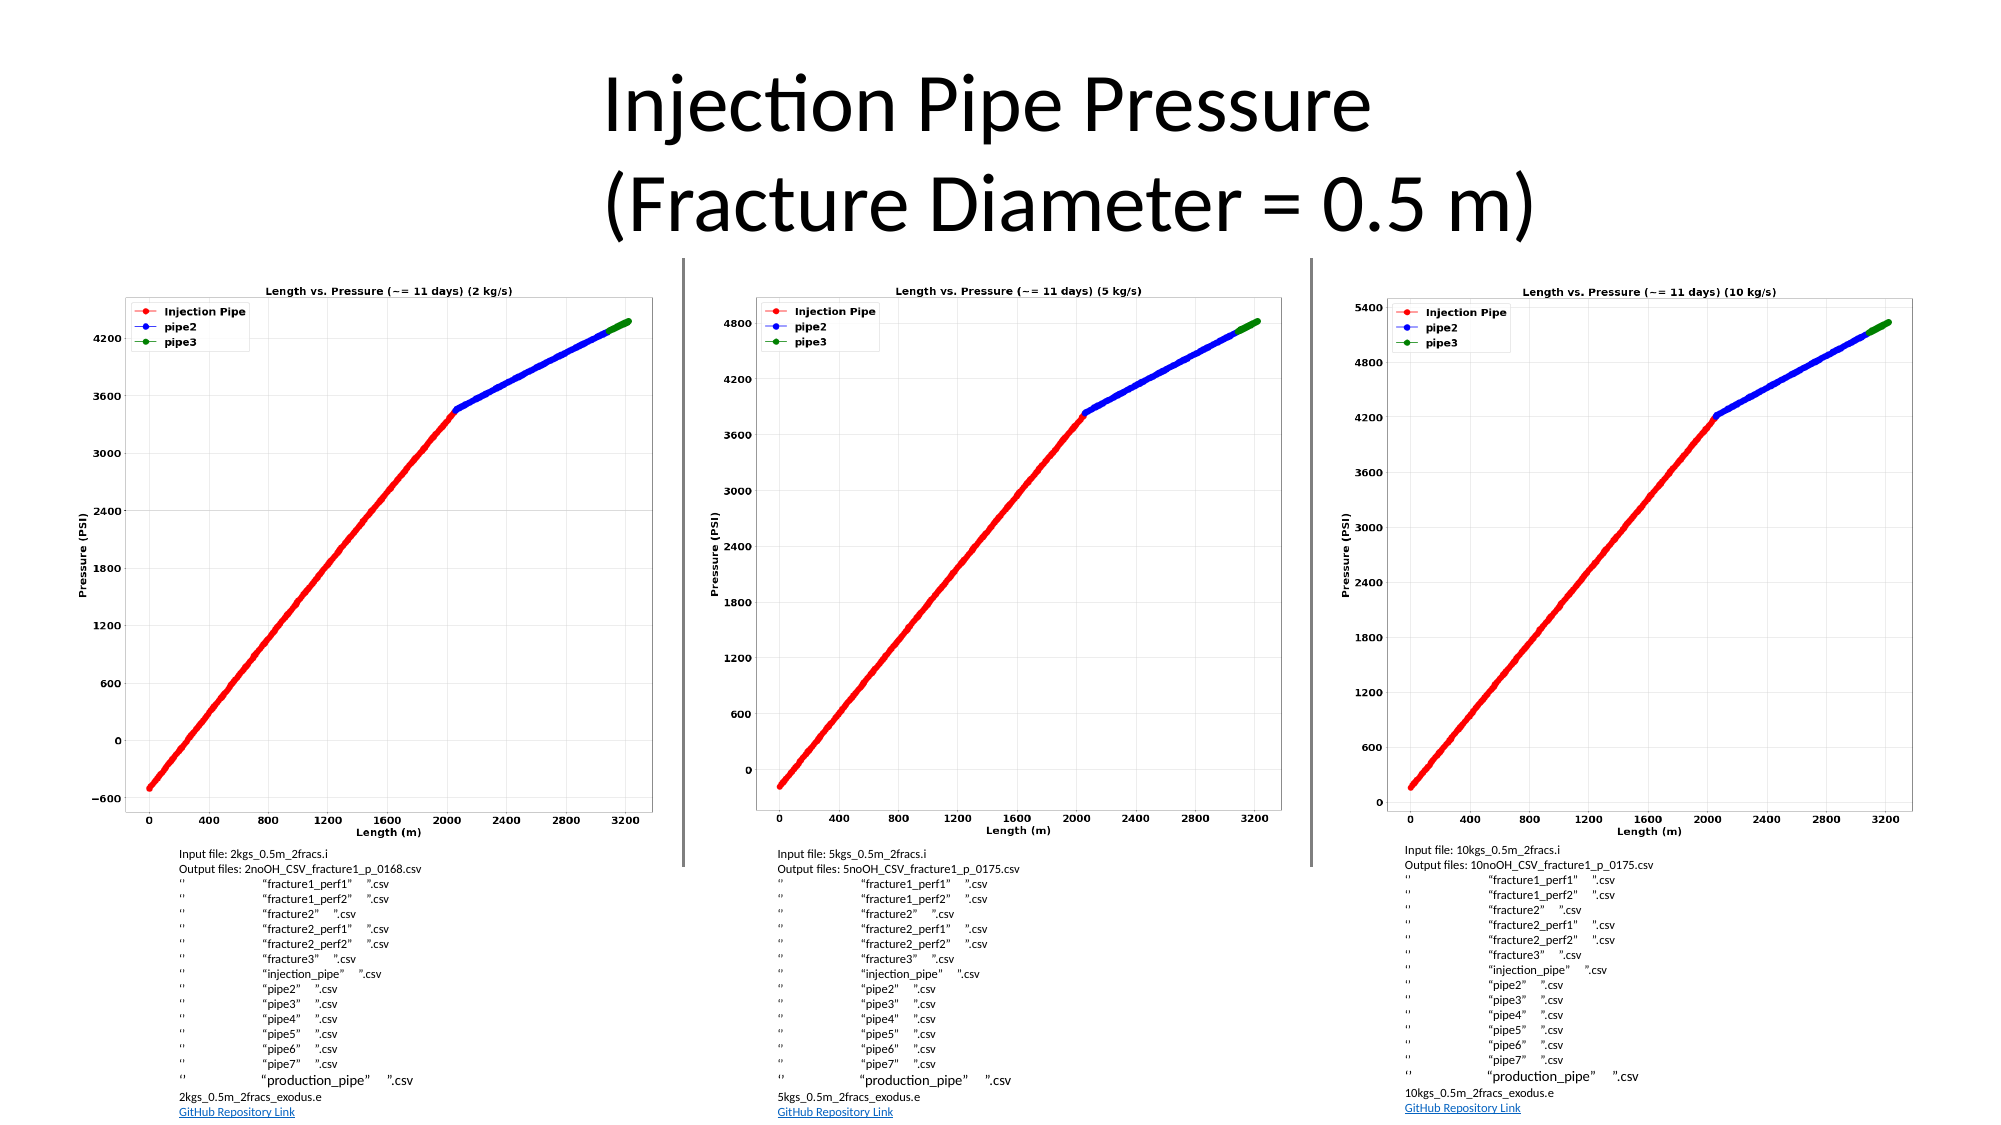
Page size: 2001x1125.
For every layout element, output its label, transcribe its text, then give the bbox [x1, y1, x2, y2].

text_box Injection Pipe Pressure (Fracture Diameter = 0.5 m) [588, 41, 1563, 256]
text_box Input file: 5kgs_0.5m_2fracs.i Output files: 5noOH_CSV_fracture1_p_0175.csv ‘’ “fracture1_perf1” ”.csv ‘’ “fracture1_perf2” ”.csv ‘’ “fracture2” ”.csv ‘’ “fracture2_perf1” ”.csv ‘’ “fracture2_perf2” ”.csv ‘’ “fracture3” ”.csv ‘’ “injection_pipe” ”.csv ‘’ “pipe2” ”.csv ‘’ “pipe3” ”.csv ‘’ “pipe4” ”.csv ‘’ “pipe5” ”.csv ‘’ “pipe6” ”.csv ‘’ “pipe7” ”.csv ‘’ “production_pipe” ”.csv 5kgs_0.5m_2fracs_exodus.e GitHub Repository Link [762, 839, 1238, 1125]
picture [707, 283, 1285, 839]
text_box Input file: 10kgs_0.5m_2fracs.i Output files: 10noOH_CSV_fracture1_p_0175.csv ‘’ “fracture1_perf1” ”.csv ‘’ “fracture1_perf2” ”.csv ‘’ “fracture2” ”.csv ‘’ “fracture2_perf1” ”.csv ‘’ “fracture2_perf2” ”.csv ‘’ “fracture3” ”.csv ‘’ “injection_pipe” ”.csv ‘’ “pipe2” ”.csv ‘’ “pipe3” ”.csv ‘’ “pipe4” ”.csv ‘’ “pipe5” ”.csv ‘’ “pipe6” ”.csv ‘’ “pipe7” ”.csv ‘’ “production_pipe” ”.csv 10kgs_0.5m_2fracs_exodus.e GitHub Repository Link [1390, 840, 1865, 1122]
picture [75, 283, 656, 842]
picture [1338, 284, 1916, 840]
text_box Input file: 2kgs_0.5m_2fracs.i Output files: 2noOH_CSV_fracture1_p_0168.csv ‘’ “fracture1_perf1” ”.csv ‘’ “fracture1_perf2” ”.csv ‘’ “fracture2” ”.csv ‘’ “fracture2_perf1” ”.csv ‘’ “fracture2_perf2” ”.csv ‘’ “fracture3” ”.csv ‘’ “injection_pipe” ”.csv ‘’ “pipe2” ”.csv ‘’ “pipe3” ”.csv ‘’ “pipe4” ”.csv ‘’ “pipe5” ”.csv ‘’ “pipe6” ”.csv ‘’ “pipe7” ”.csv ‘’ “production_pipe” ”.csv 2kgs_0.5m_2fracs_exodus.e GitHub Repository Link [164, 842, 639, 1125]
